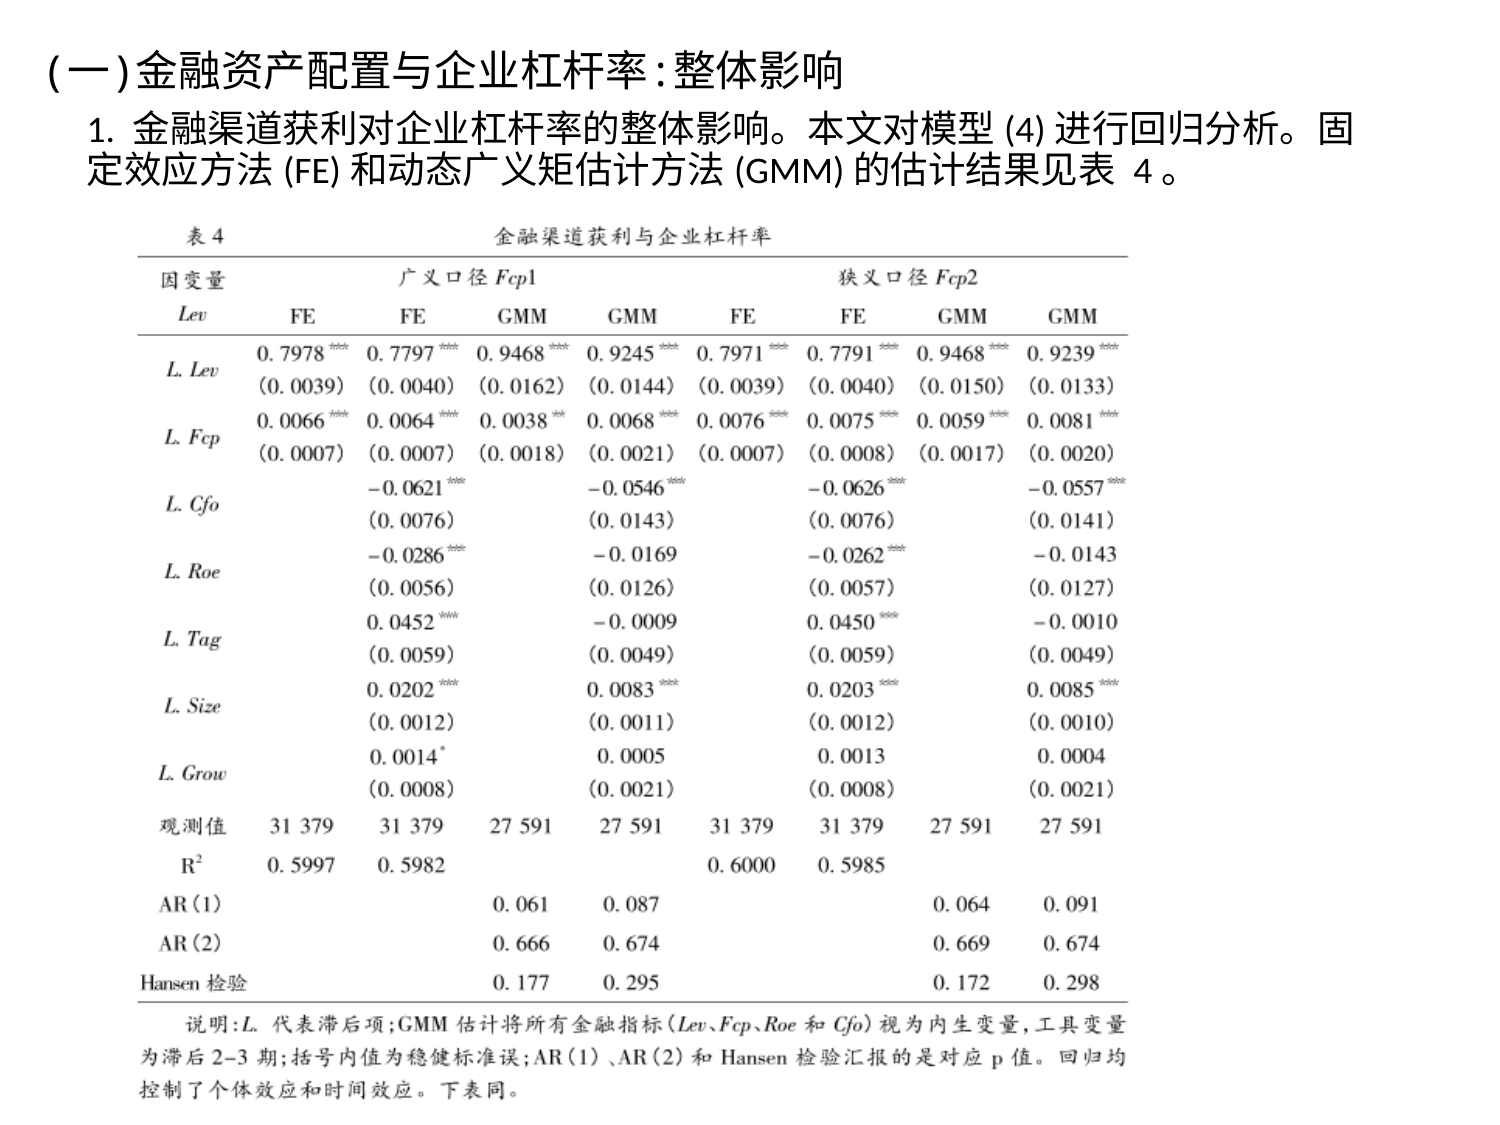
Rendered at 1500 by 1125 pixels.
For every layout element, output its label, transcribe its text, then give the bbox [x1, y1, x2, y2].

title (一)金融资产配置与企业杠杆率:整体影响 [32, 41, 1423, 103]
picture [127, 196, 1203, 1110]
list 1. 金融渠道获利对企业杠杆率的整体影响。本文对模型(4)进行回归分析。固定效应方法(FE)和动态广义矩估计方法(GMM)的估计结果见表 4。 [71, 102, 1397, 1014]
